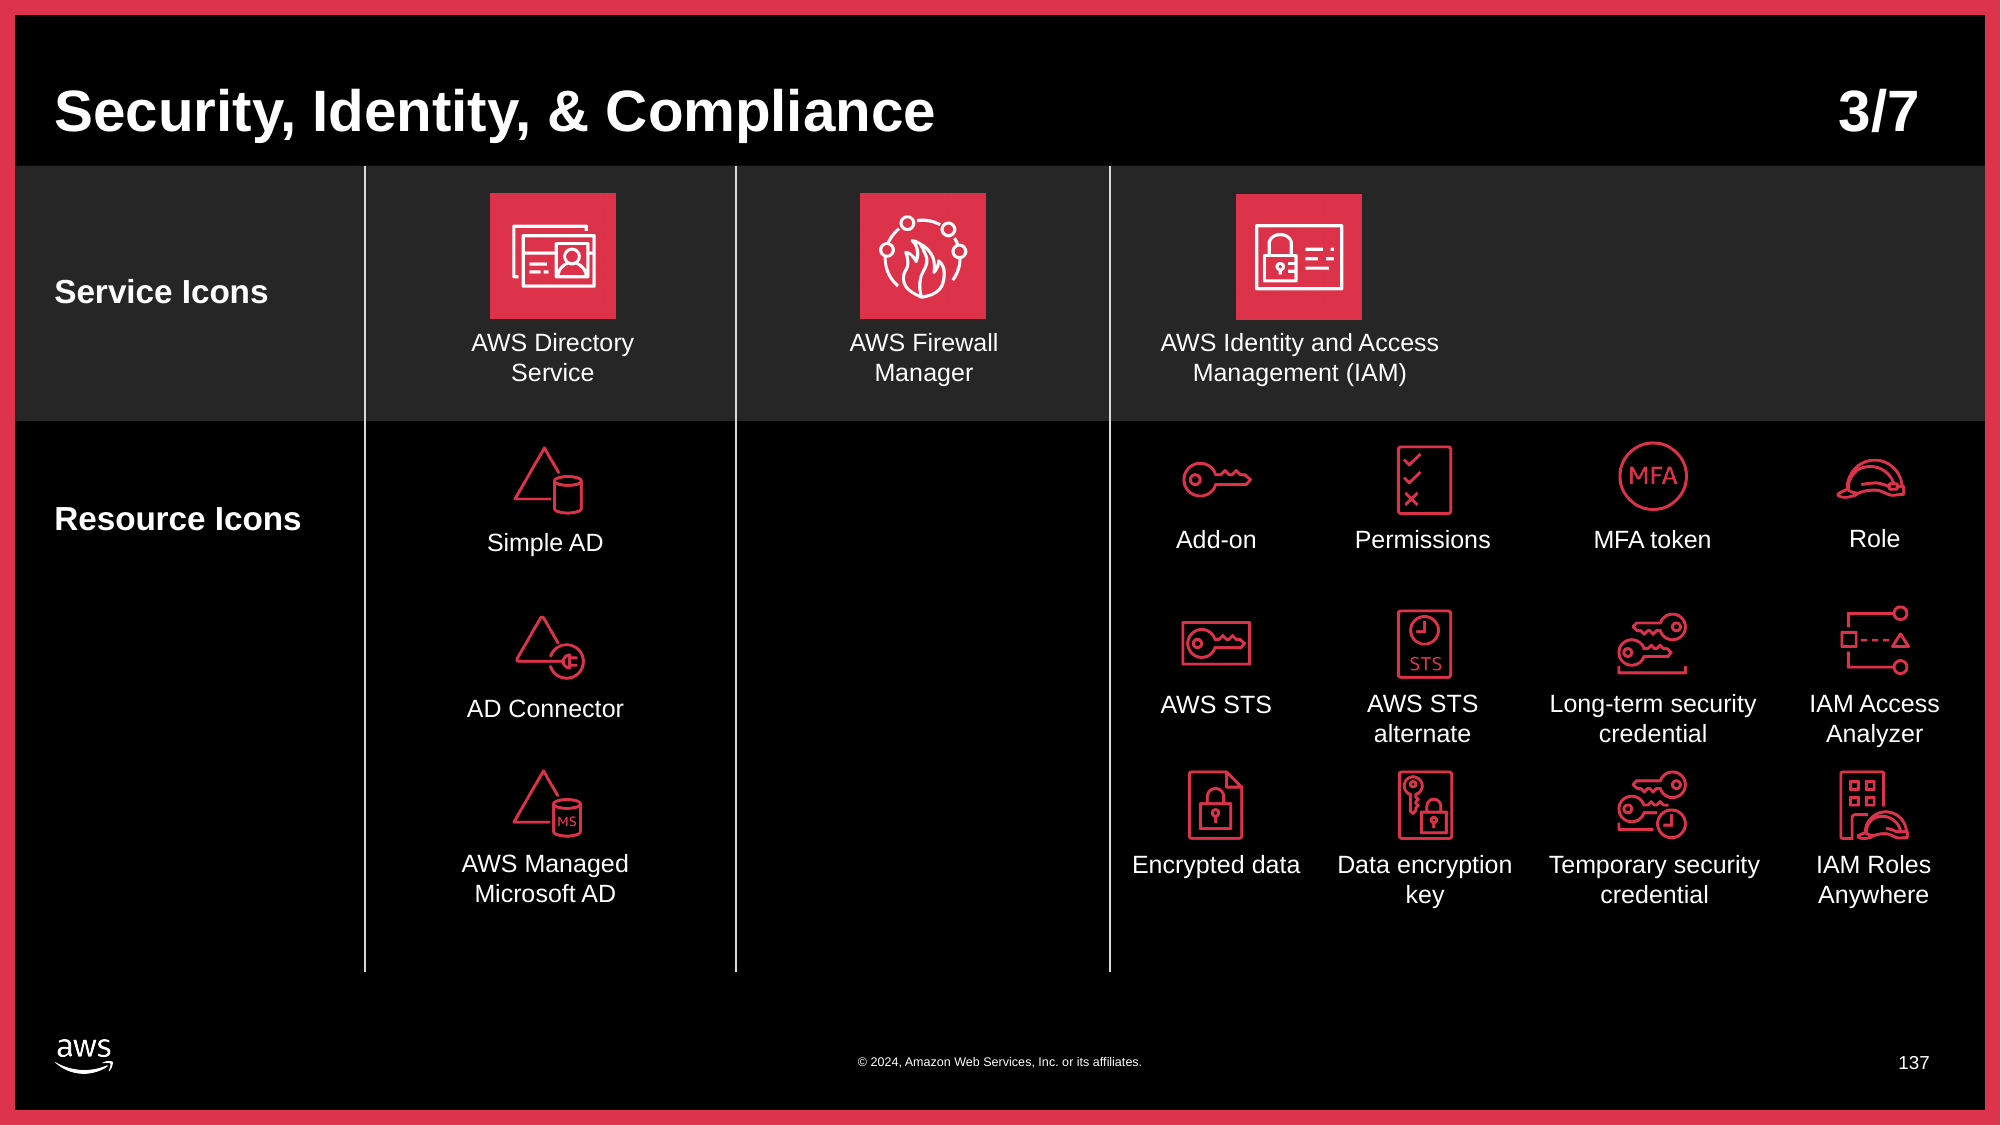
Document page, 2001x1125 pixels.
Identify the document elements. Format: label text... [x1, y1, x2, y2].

slide_number 137 [1494, 1031, 1945, 1092]
title Security, Identity, & Compliance 3/7 [39, 59, 1945, 166]
picture [1614, 606, 1690, 682]
text_box AWS Identity and Access Management (IAM) [1113, 319, 1488, 394]
text_box Data encryption key [1309, 841, 1532, 916]
text_box IAM Access Analyzer [1771, 680, 1979, 756]
text_box MFA token [1537, 516, 1768, 561]
picture [509, 766, 585, 842]
picture [1177, 605, 1254, 681]
picture [510, 443, 586, 519]
text_box Role [1771, 515, 1979, 561]
picture [1387, 442, 1463, 518]
text_box Permissions [1300, 516, 1537, 561]
text_box AWS Directory Service [369, 319, 735, 394]
picture [1614, 767, 1690, 843]
picture [490, 193, 616, 320]
text_box IAM Roles Anywhere [1768, 841, 1980, 916]
text_box AD Connector [435, 684, 656, 730]
picture [1179, 441, 1255, 517]
picture [1236, 194, 1362, 320]
text_box AWS STS alternate [1300, 680, 1530, 756]
text_box Simple AD [435, 519, 656, 564]
text_box Encrypted data [1113, 841, 1309, 887]
picture [1387, 606, 1463, 682]
text_box Temporary security credential [1532, 841, 1768, 916]
picture [1178, 767, 1254, 843]
picture [1836, 767, 1912, 843]
text_box AWS Firewall Manager [736, 319, 1109, 394]
picture [55, 1039, 113, 1074]
picture [1388, 767, 1464, 843]
picture [1832, 441, 1908, 517]
text_box AWS STS [1113, 680, 1300, 726]
text_box Add-on [1113, 516, 1300, 561]
text_box Long-term security credential [1530, 680, 1771, 756]
picture [1837, 602, 1913, 678]
footer © 2024, Amazon Web Services, Inc. or its affiliates. [662, 1031, 1338, 1092]
picture [860, 193, 986, 319]
text_box AWS Managed Microsoft AD [435, 840, 656, 915]
picture [1615, 438, 1691, 514]
picture [512, 609, 588, 685]
